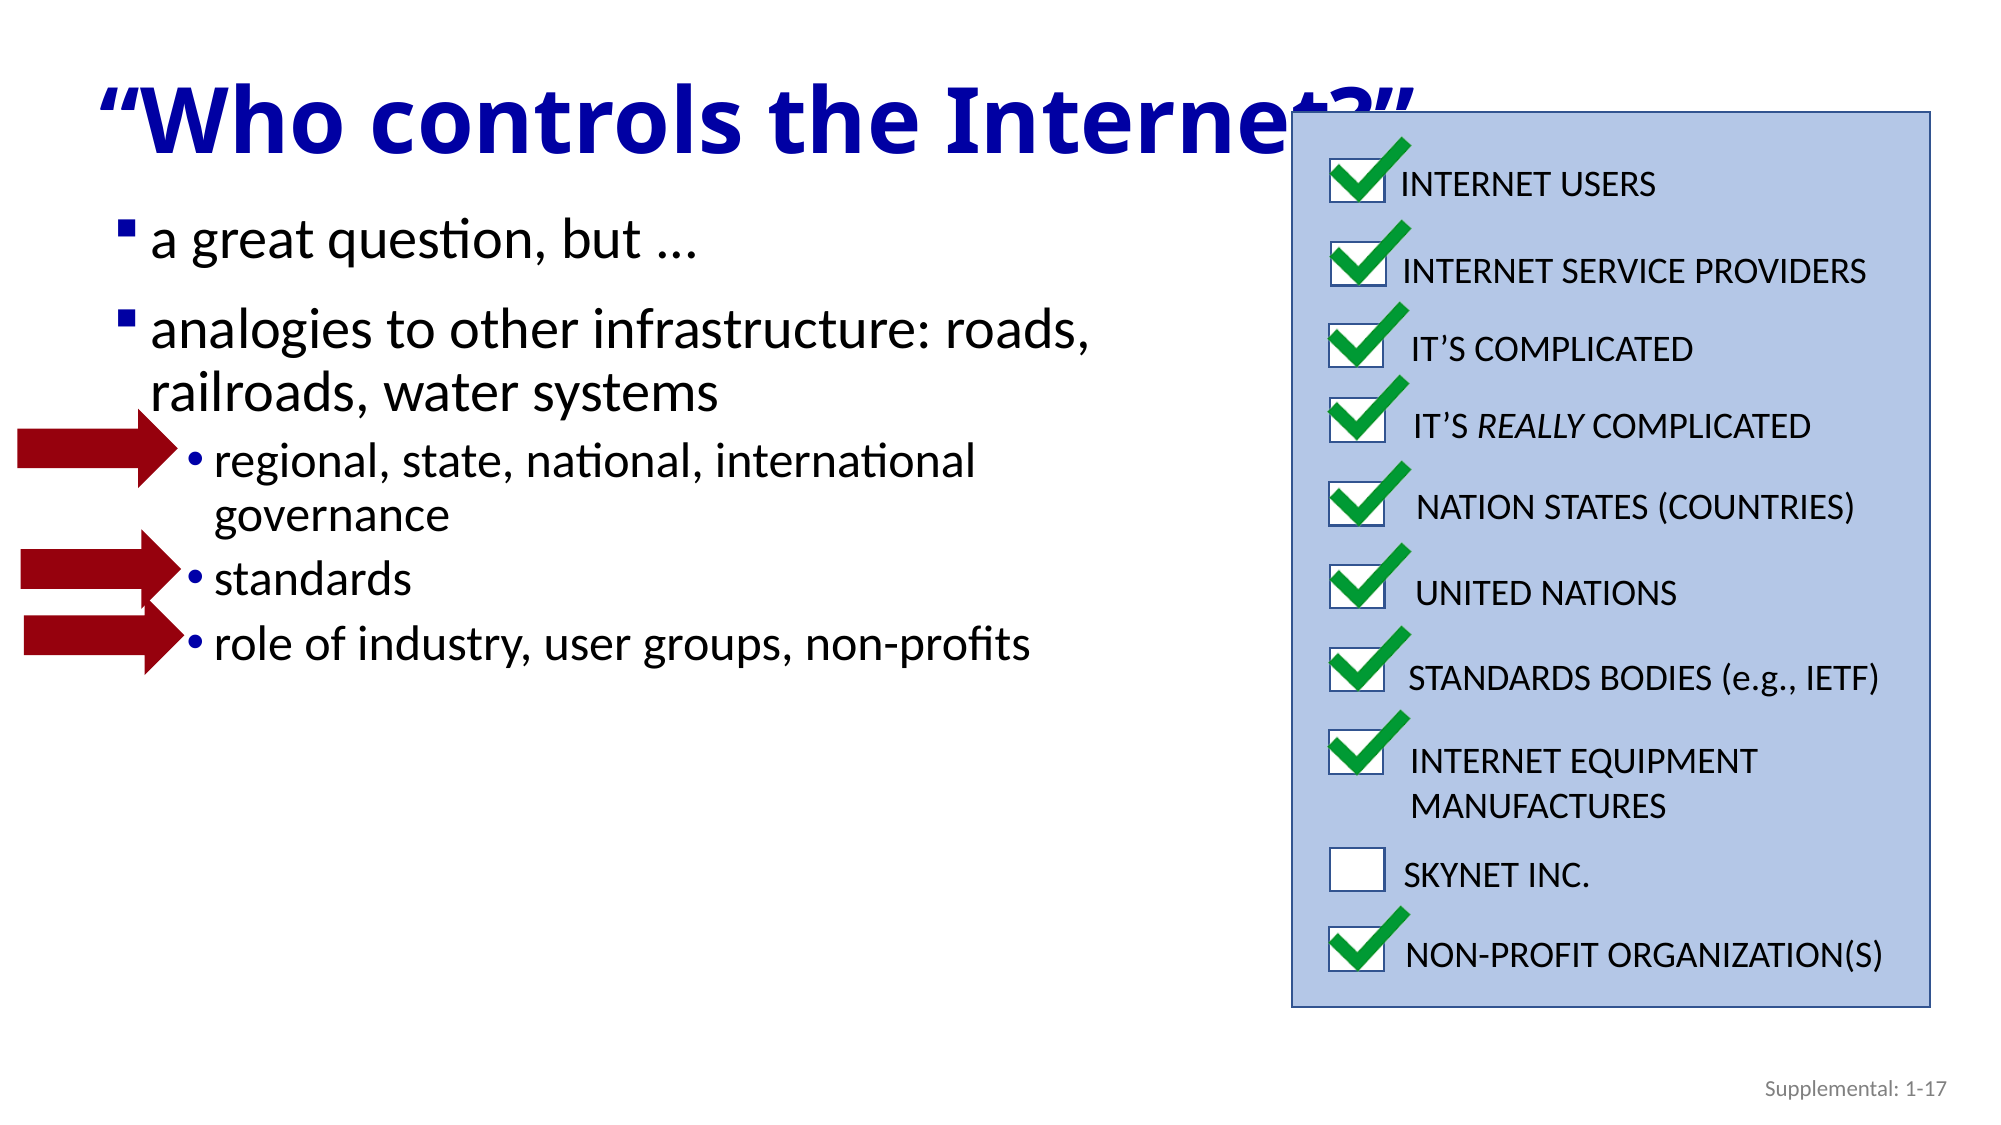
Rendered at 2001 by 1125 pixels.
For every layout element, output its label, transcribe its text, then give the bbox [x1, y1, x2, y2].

slide_number Supplemental: 1-17 [1512, 1056, 1963, 1117]
text_box [22, 593, 186, 678]
title “Who controls the Internet?” [84, 50, 1904, 198]
text_box analogies to other infrastructure: roads, railroads, water systems regional, state, national, international governance standards role of industry, user groups, non-profits [95, 441, 1187, 822]
text_box [16, 427, 180, 491]
text_box [19, 526, 183, 612]
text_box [1327, 136, 1412, 972]
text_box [95, 200, 1327, 441]
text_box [1292, 112, 1930, 1007]
